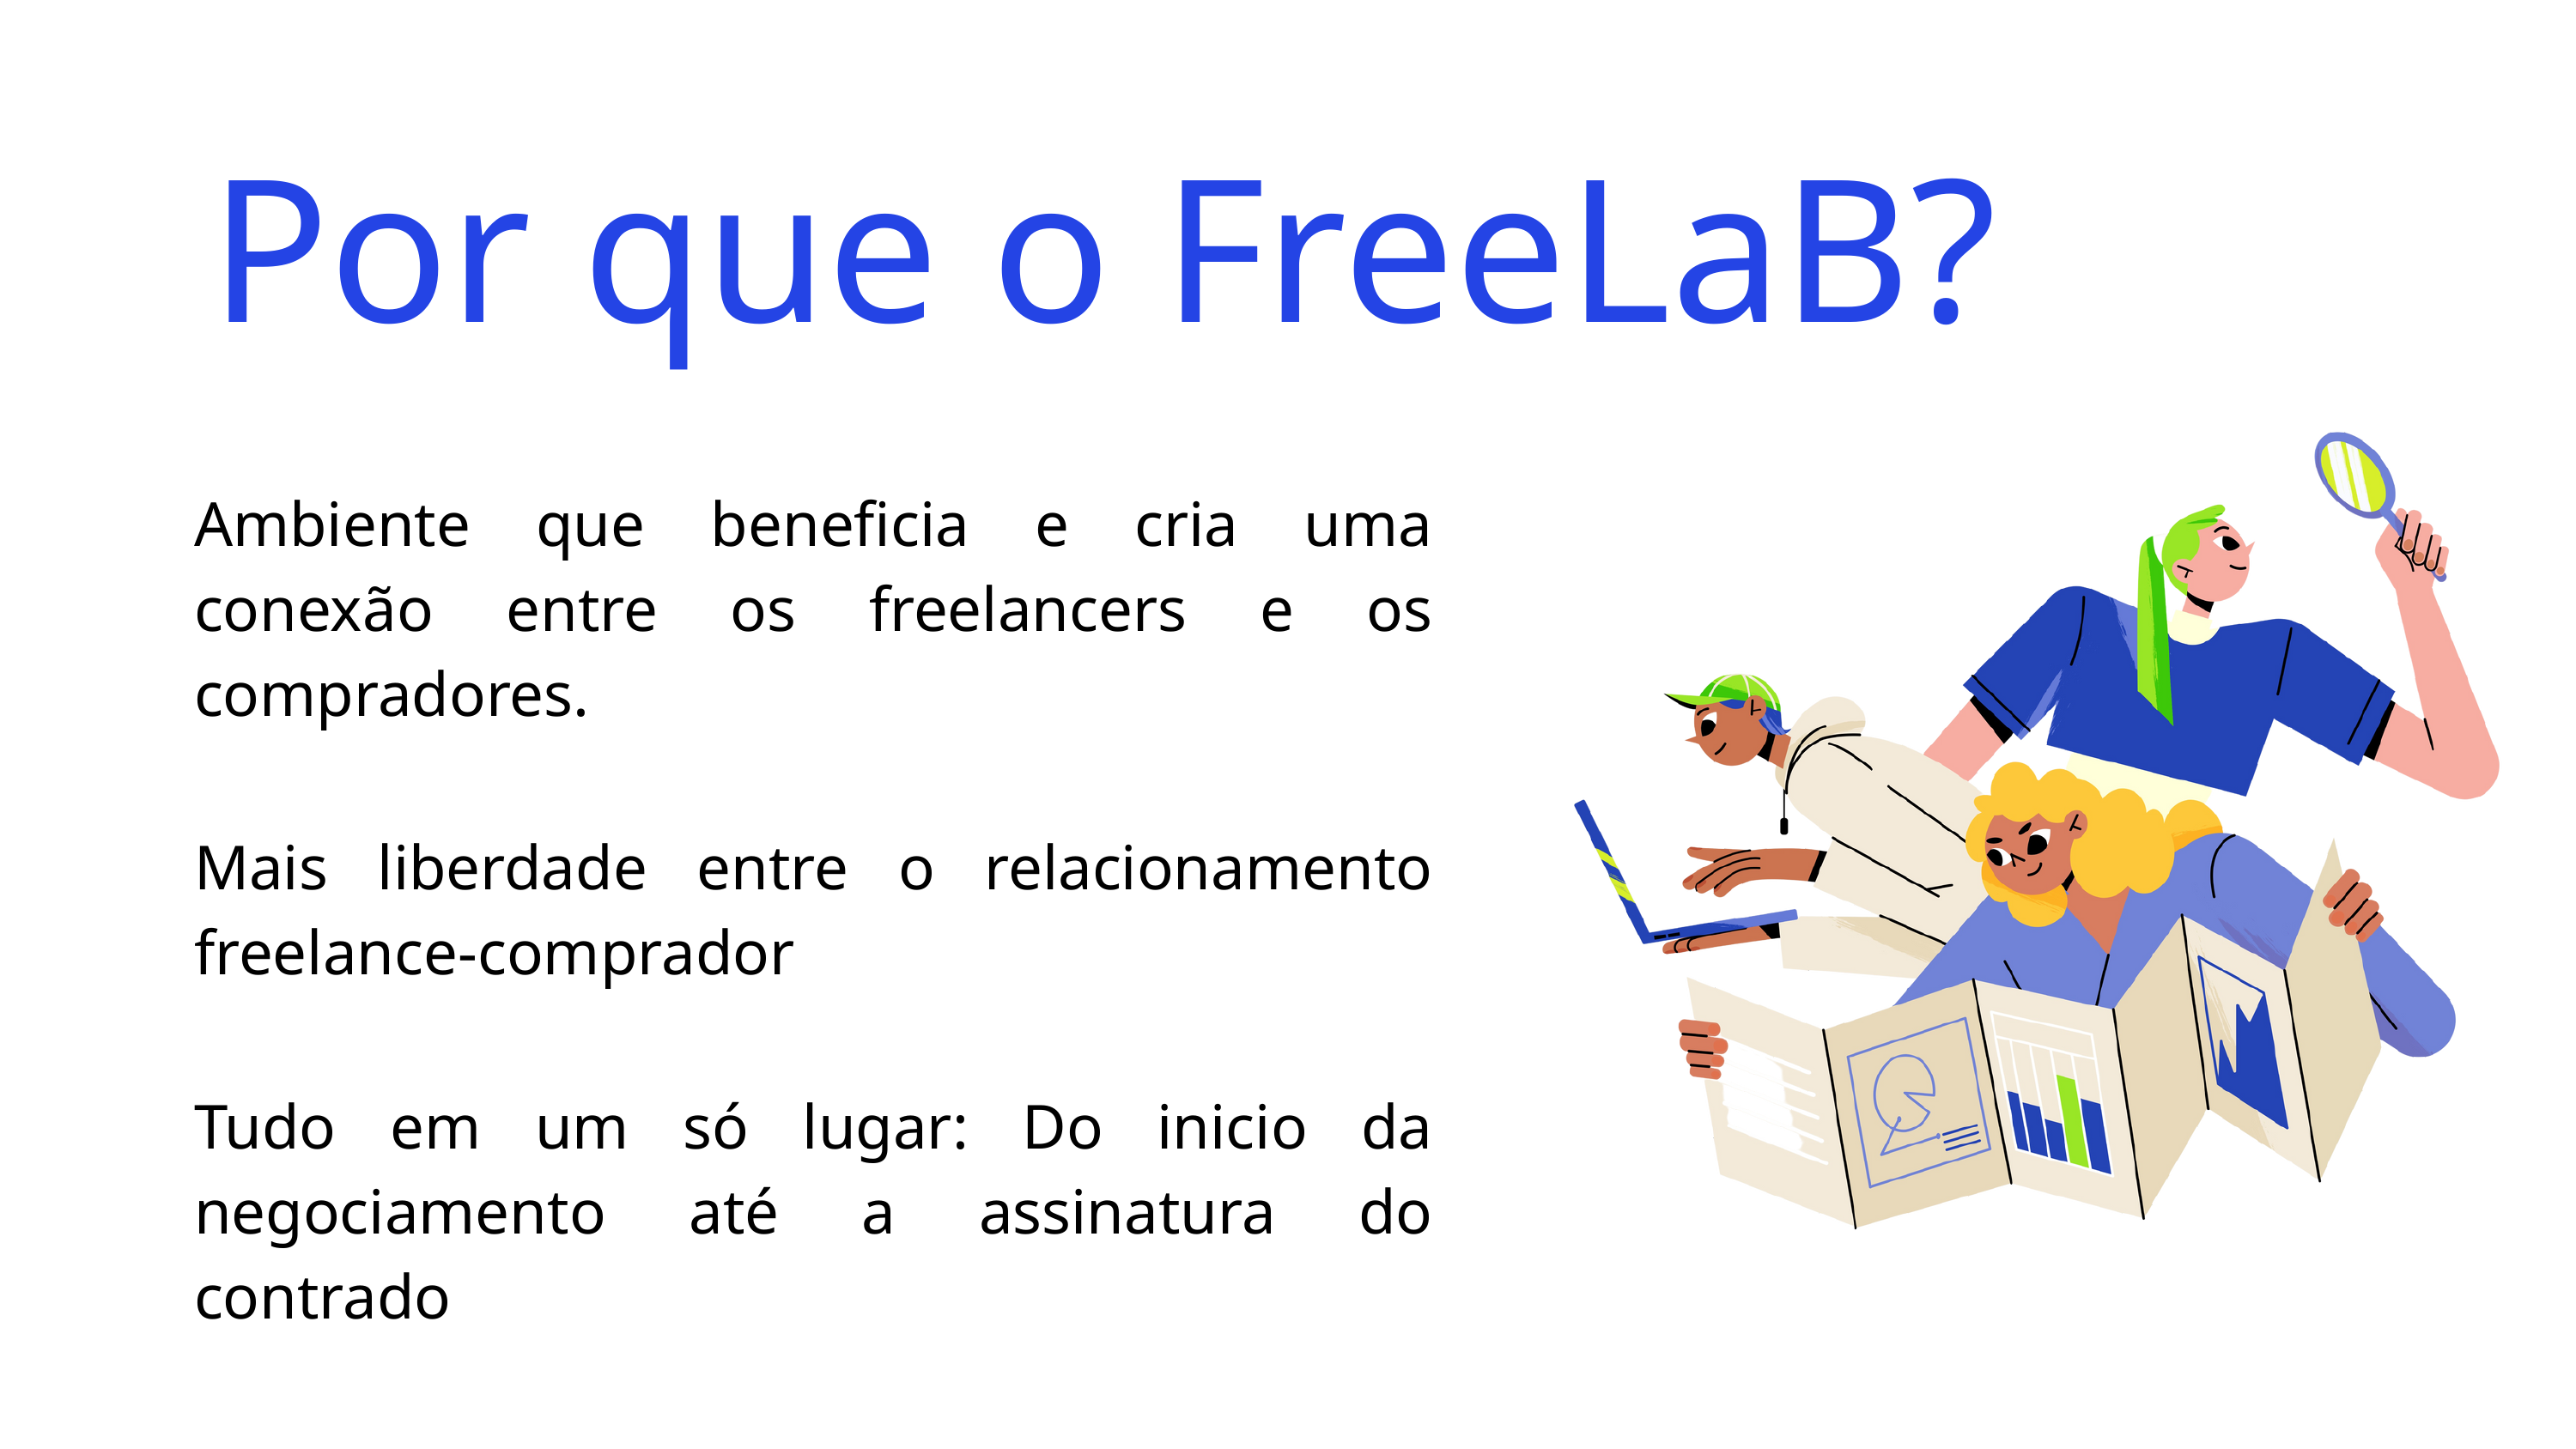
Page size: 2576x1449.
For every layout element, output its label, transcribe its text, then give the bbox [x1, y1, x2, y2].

text_box Mais liberdade entre o relacionamento freelance-comprador [193, 816, 1434, 987]
text_box Tudo em um só lugar: Do inicio da negociamento até a assinatura do contrado [193, 1076, 1434, 1331]
text_box [1433, 380, 2576, 1335]
text_box Por que o FreeLaB? [144, 84, 2063, 363]
text_box Ambiente que beneficia e cria uma conexão entre os freelancers e os compradores. [193, 473, 1434, 730]
